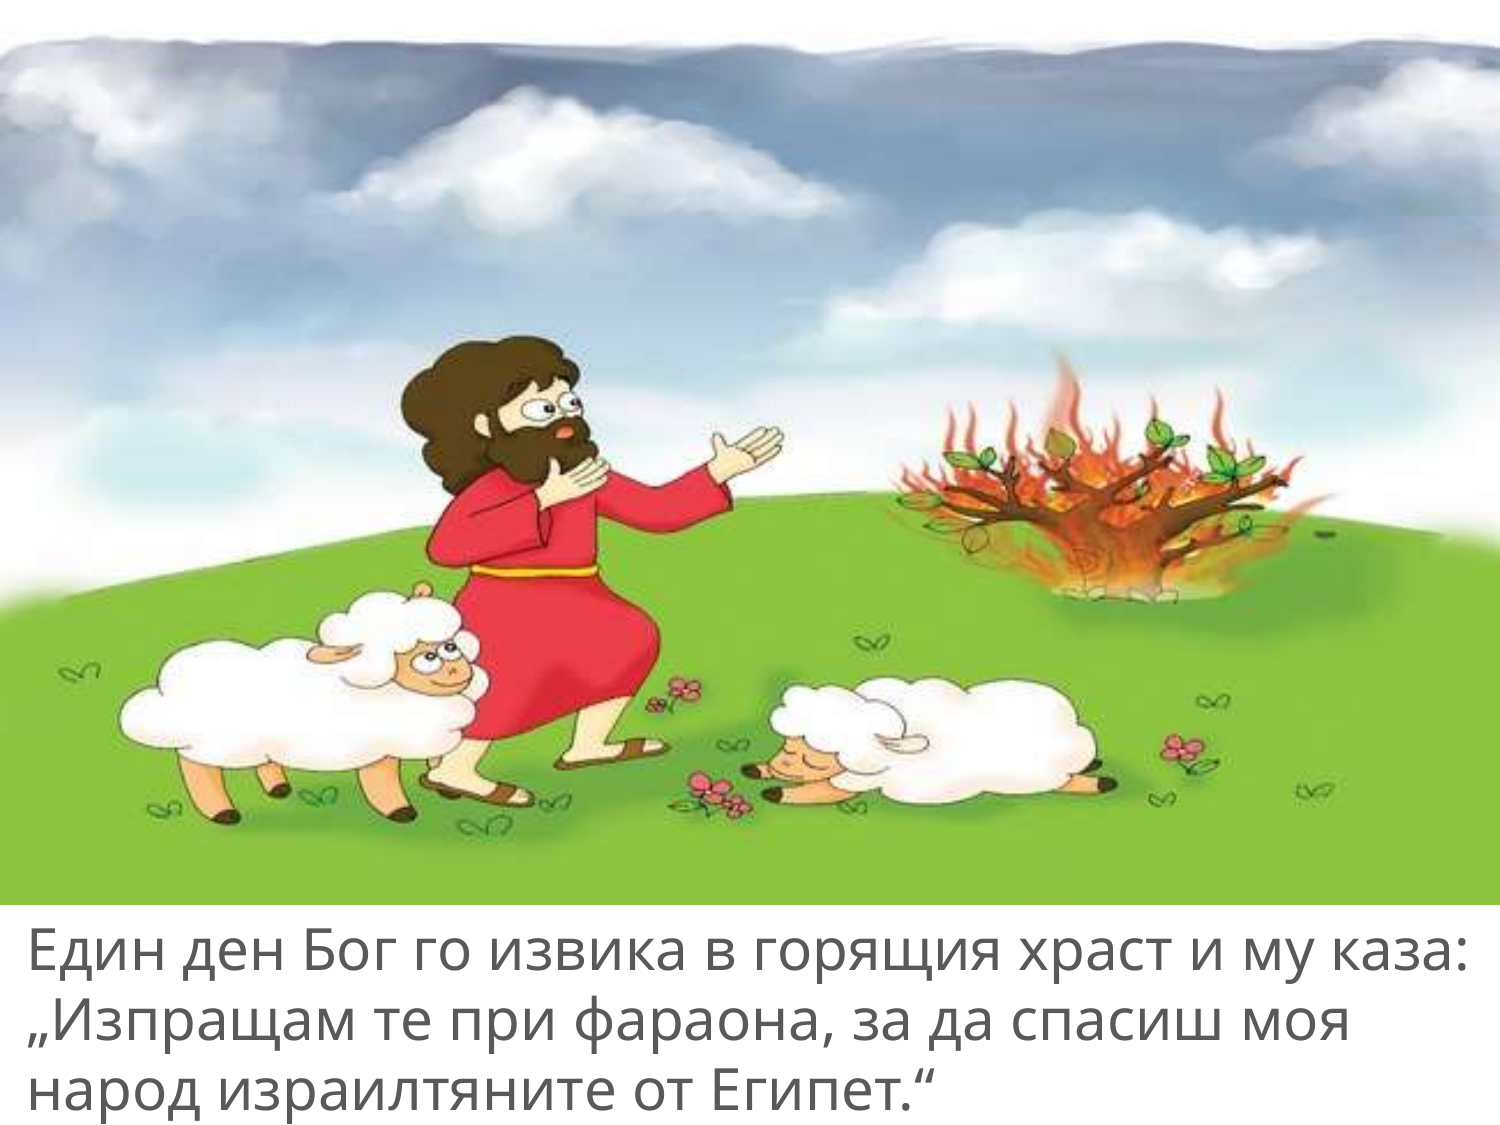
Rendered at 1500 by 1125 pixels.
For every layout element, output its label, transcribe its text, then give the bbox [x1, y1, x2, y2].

text_box Един ден Бог го извика в горящия храст и му каза: „Изпращам те при фараона, за да спасиш моя народ израилтяните от Египет.“ [11, 914, 1498, 1125]
picture [0, 0, 1500, 906]
